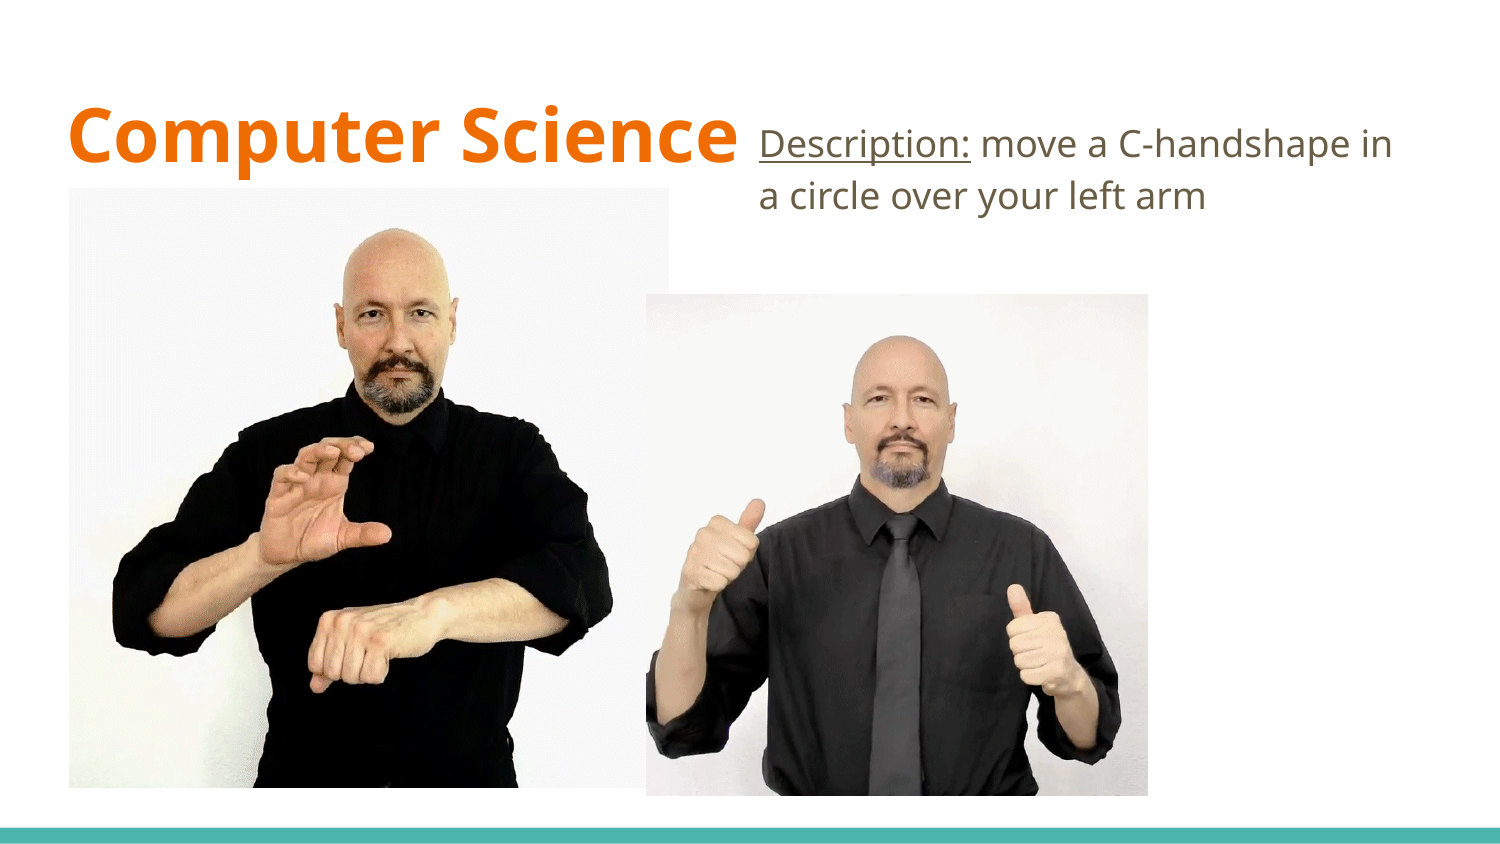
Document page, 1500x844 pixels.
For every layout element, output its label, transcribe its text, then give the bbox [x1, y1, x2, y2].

picture [69, 188, 1148, 796]
list Description: move a C-handshape in a circle over your left arm [743, 98, 1422, 302]
title Computer Science [51, 72, 1449, 189]
